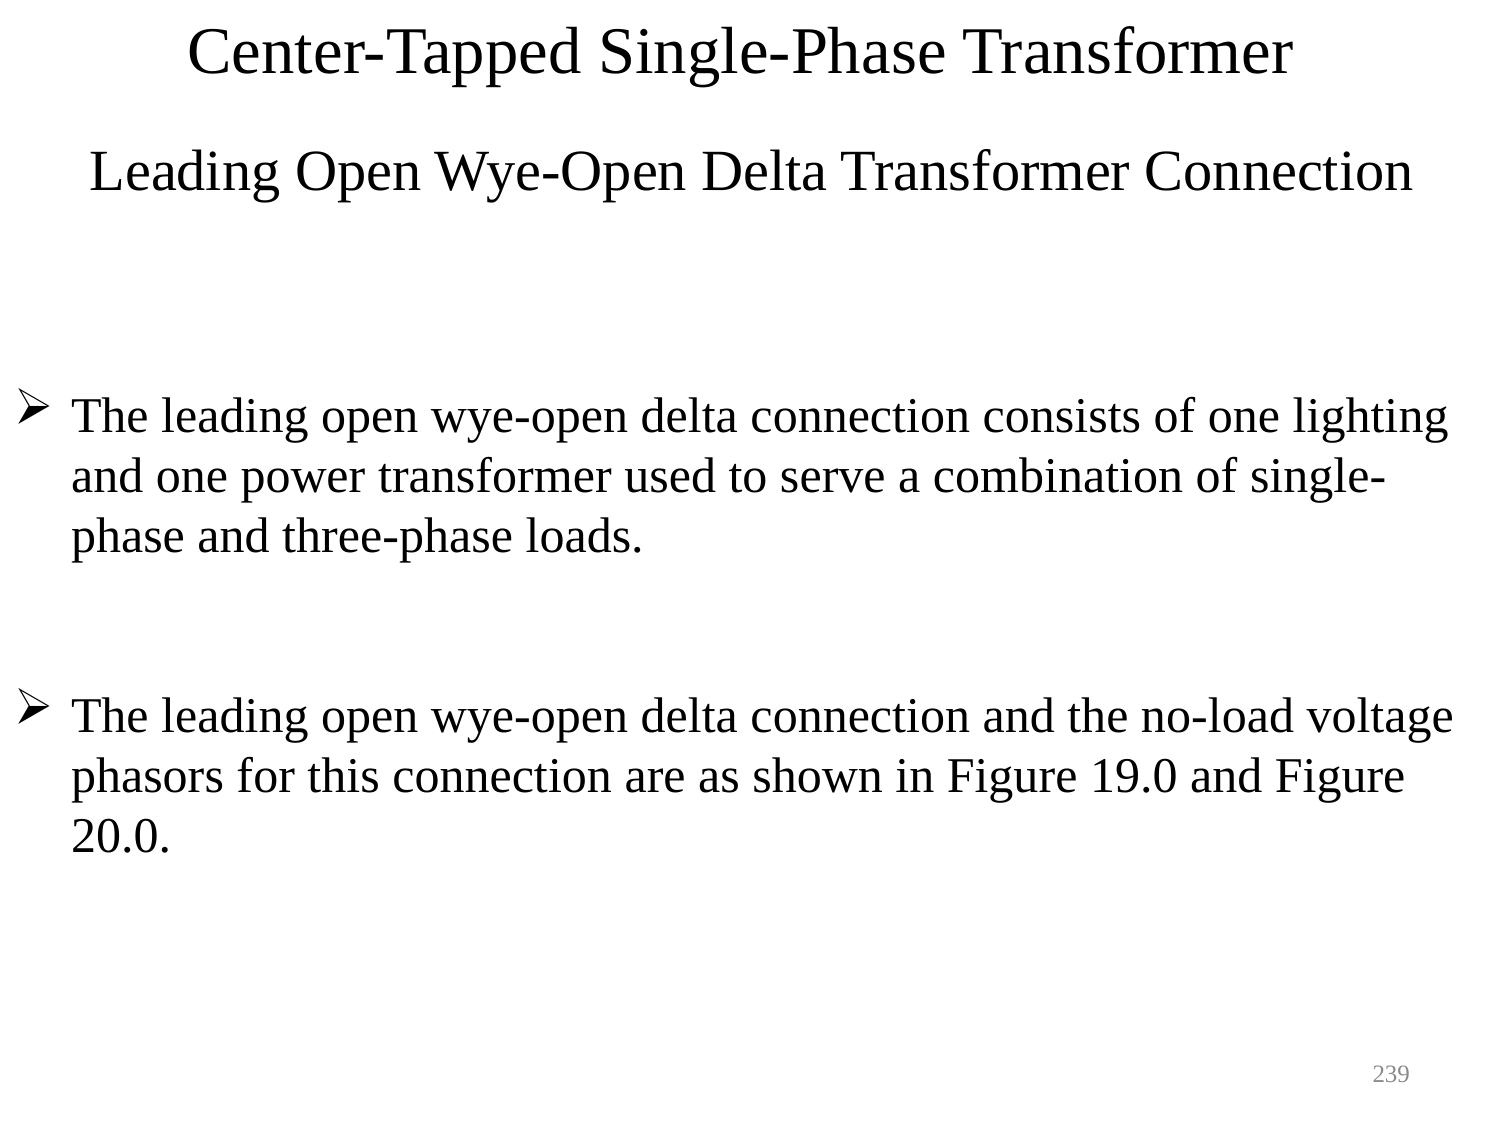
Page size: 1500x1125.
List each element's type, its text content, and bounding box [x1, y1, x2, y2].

slide_number 239 [1074, 1042, 1425, 1103]
text_box Leading Open Wye-Open Delta Transformer Connection The leading open wye-open delta connection consists of one lighting and one power transformer used to serve a combination of single-phase and three-phase loads. The leading open wye-open delta connection and the no-load voltage phasors for this connection are as shown in Figure 19.0 and Figure 20.0. [0, 125, 1500, 870]
text_box Center-Tapped Single-Phase Transformer [0, 0, 1500, 95]
